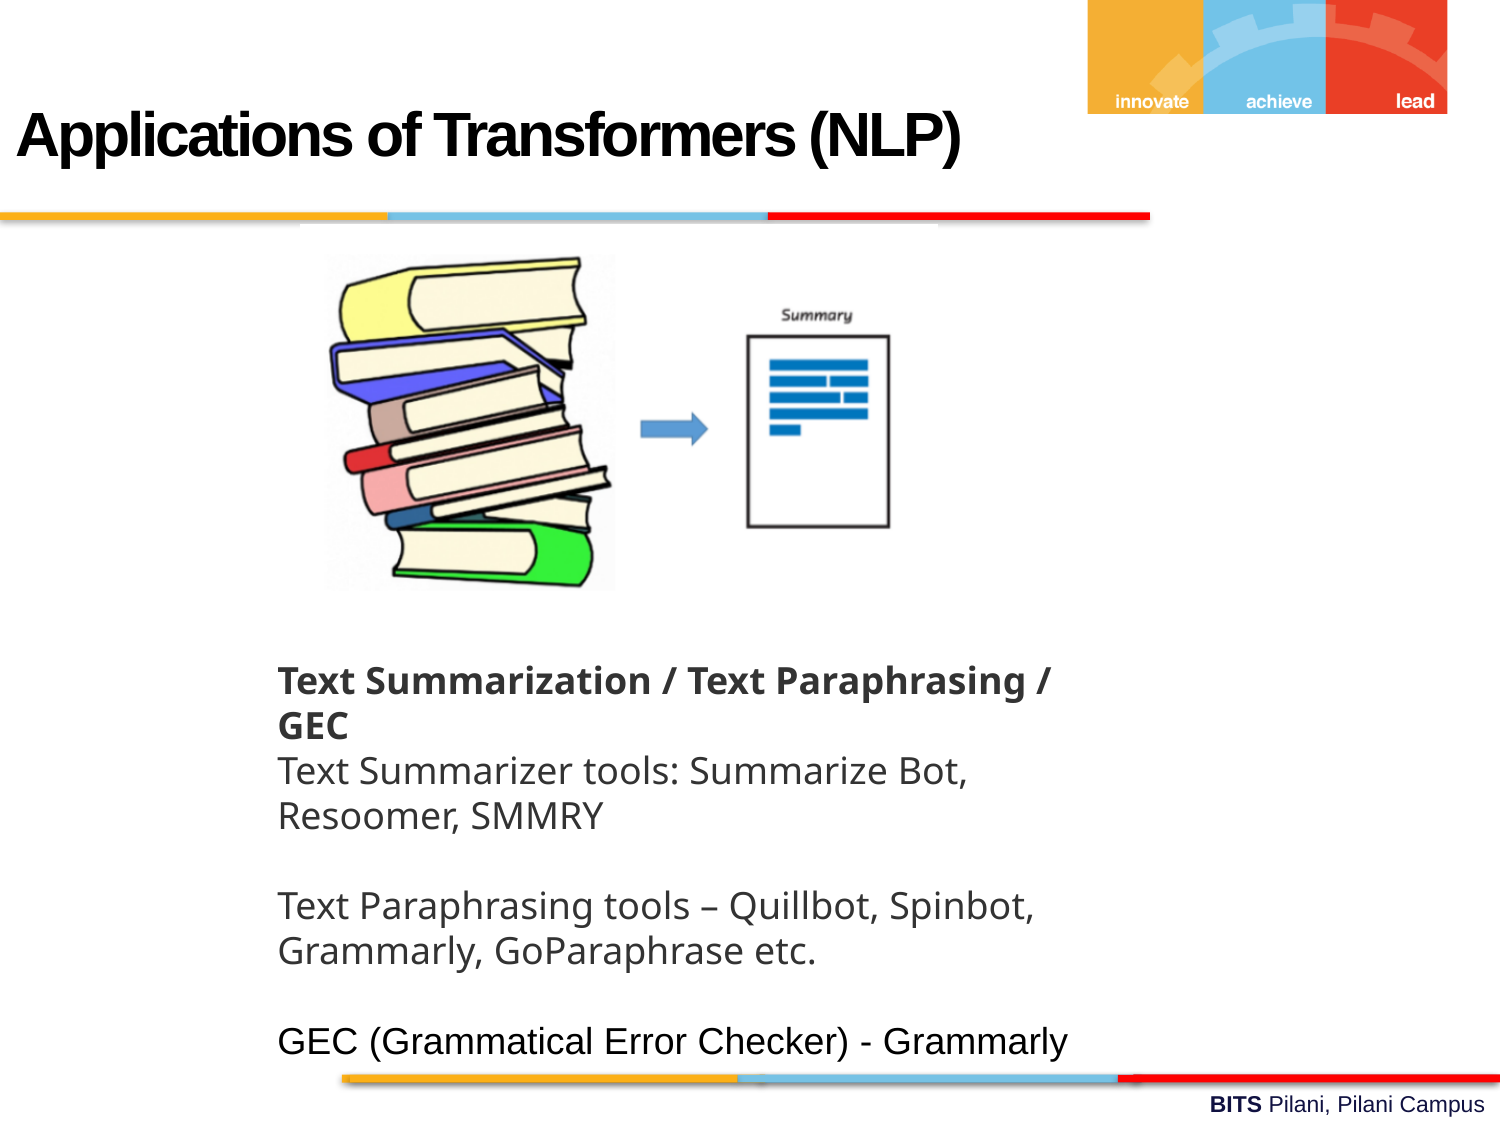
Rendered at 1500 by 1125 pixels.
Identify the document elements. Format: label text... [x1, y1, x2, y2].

picture [1087, 0, 1448, 114]
text_box Text Summarization / Text Paraphrasing / GEC Text Summarizer tools: Summarize Bot, Resoomer, SMMRY Text Paraphrasing tools – Quillbot, Spinbot, Grammarly, GoParaphrase etc. GEC (Grammatical Error Checker) - Grammarly [262, 649, 1132, 1070]
picture [299, 224, 938, 619]
list Applications of Transformers (NLP) [0, 37, 1100, 225]
